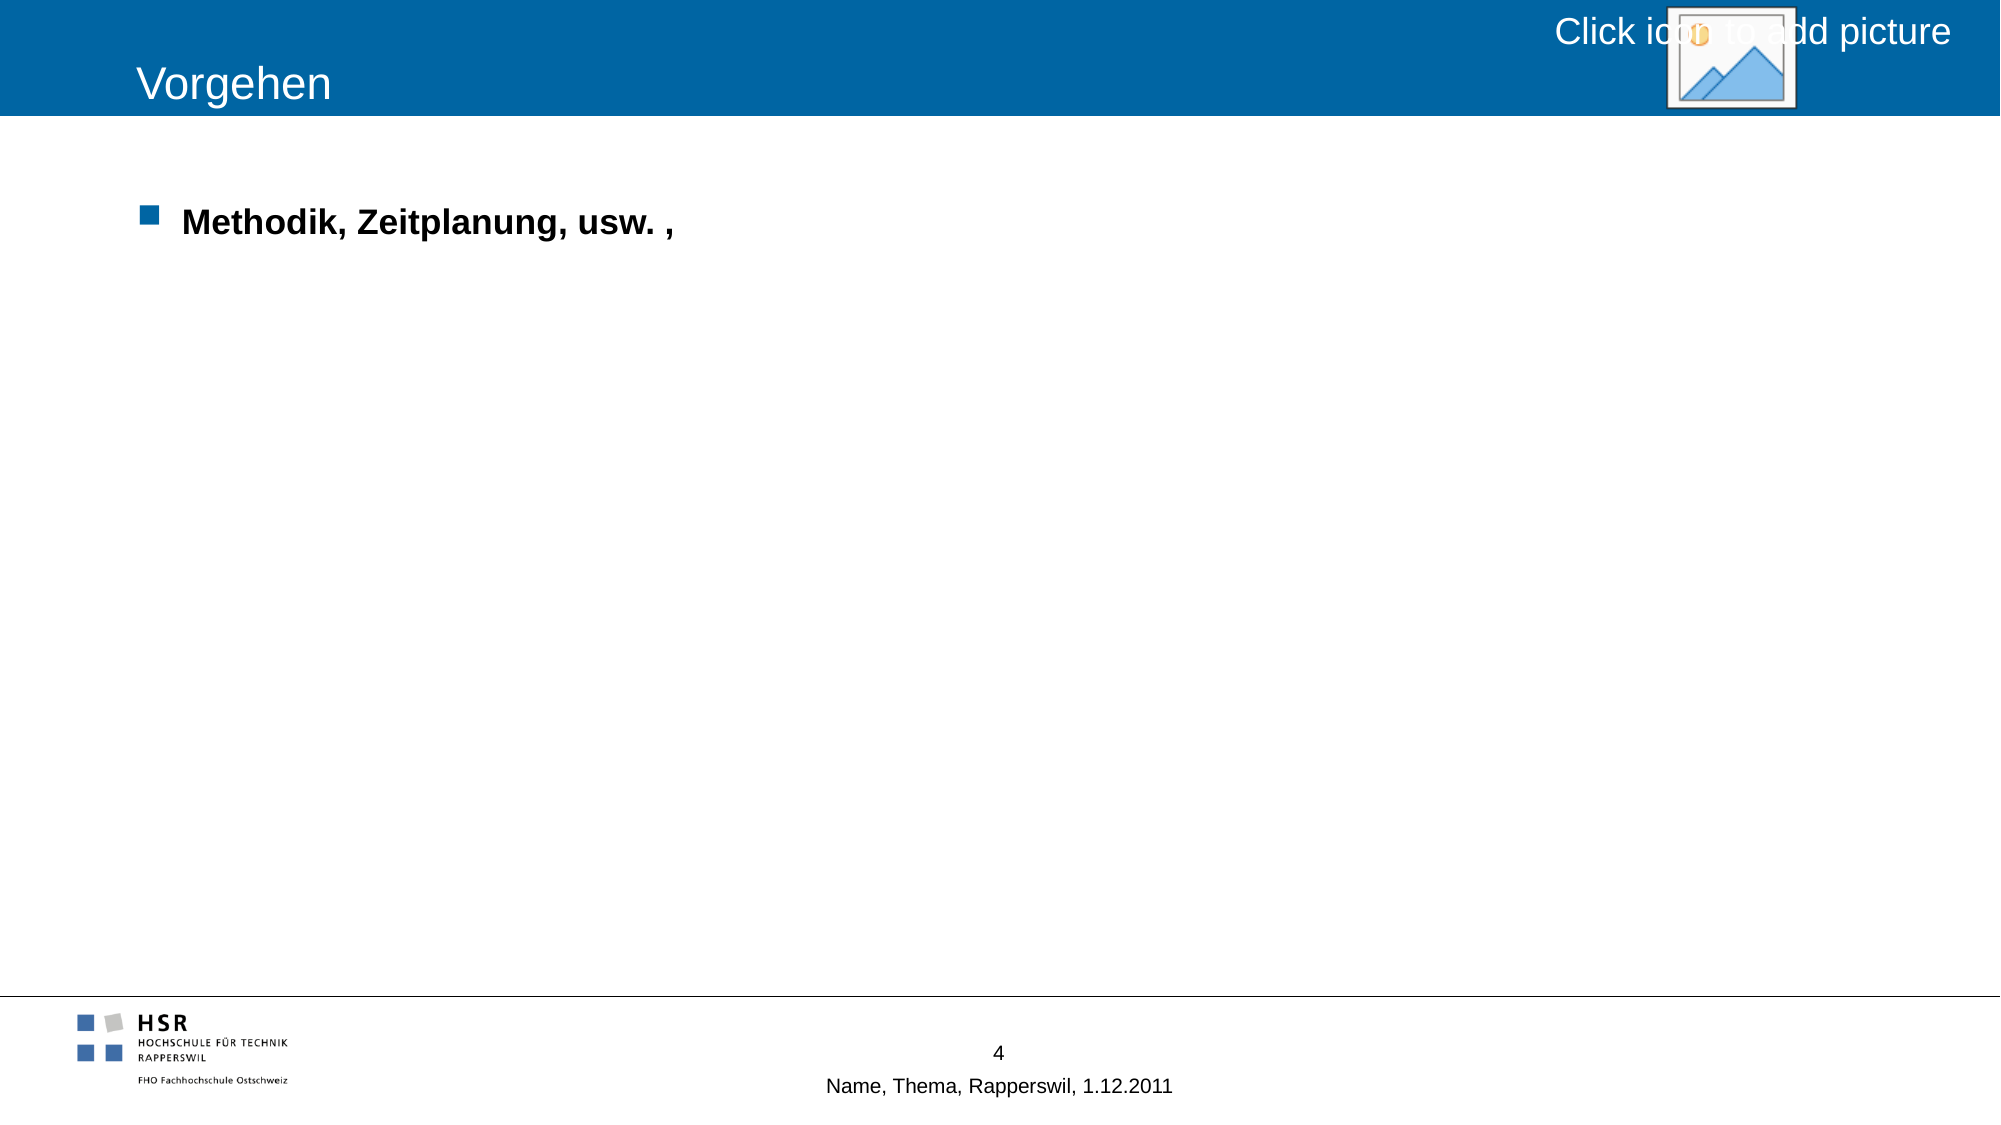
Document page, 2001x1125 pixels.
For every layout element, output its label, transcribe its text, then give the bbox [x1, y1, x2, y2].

list Methodik, Zeitplanung, usw. , [78, 191, 1874, 983]
footer Name, Thema, Rapperswil, 1.12.2011 [549, 1064, 1450, 1106]
picture [1462, 0, 2000, 117]
title Vorgehen [0, 0, 1460, 116]
slide_number 4 [551, 1042, 1447, 1062]
picture [35, 1001, 300, 1096]
